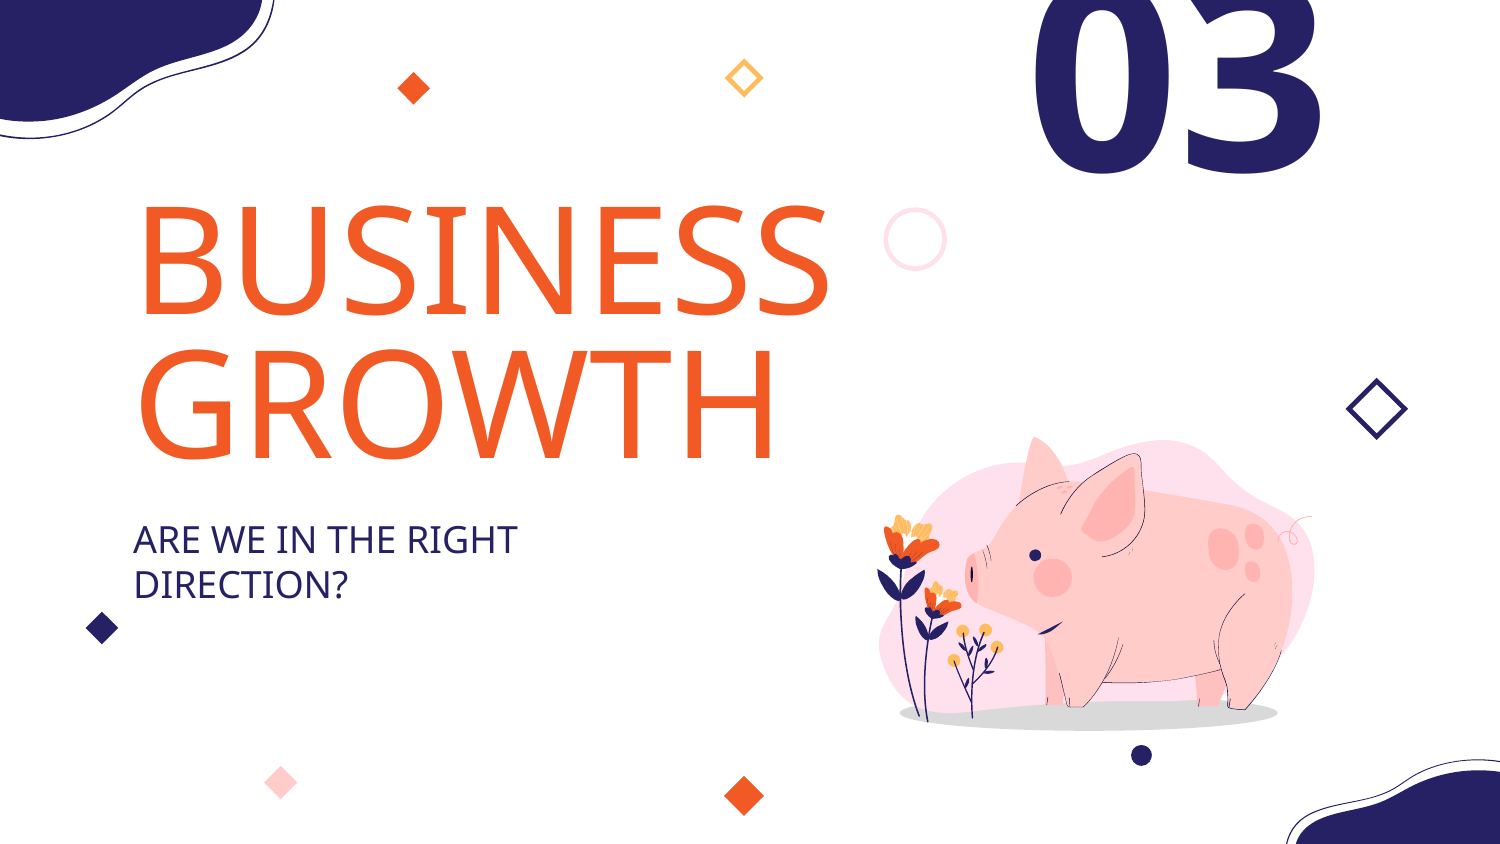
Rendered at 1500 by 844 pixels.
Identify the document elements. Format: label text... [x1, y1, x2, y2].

subtitle ARE WE IN THE RIGHT DIRECTION? [118, 501, 594, 597]
title BUSINESS GROWTH [117, 265, 859, 422]
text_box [876, 436, 1318, 731]
title 03. [974, 131, 1383, 318]
